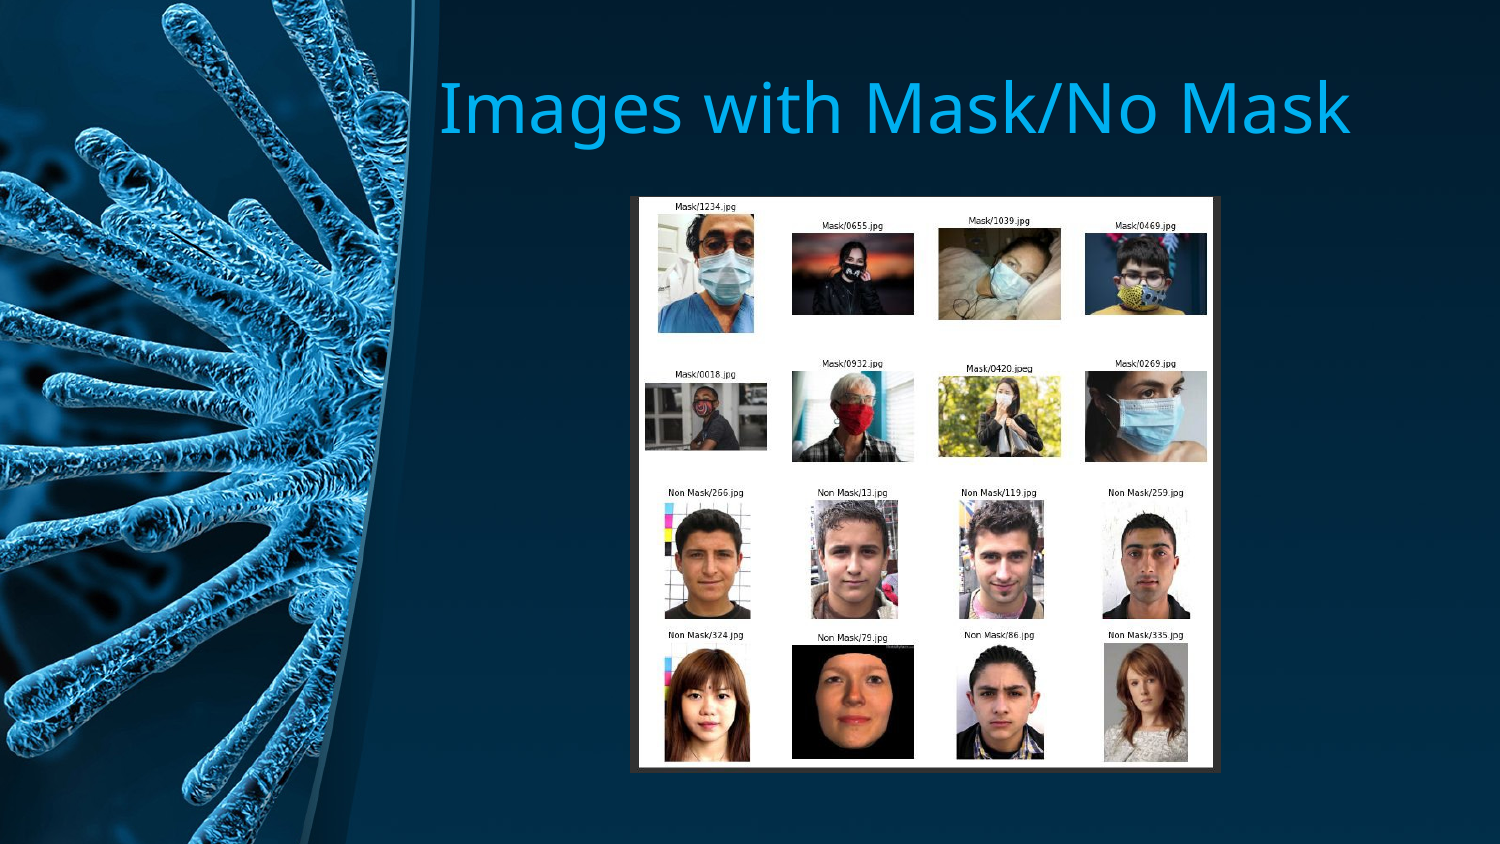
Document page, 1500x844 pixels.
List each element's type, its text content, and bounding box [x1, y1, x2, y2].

picture [0, 0, 1500, 844]
picture [304, 0, 317, 5]
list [630, 196, 1221, 773]
title Images with Mask/No Mask [424, 46, 1427, 166]
picture [222, 840, 232, 844]
